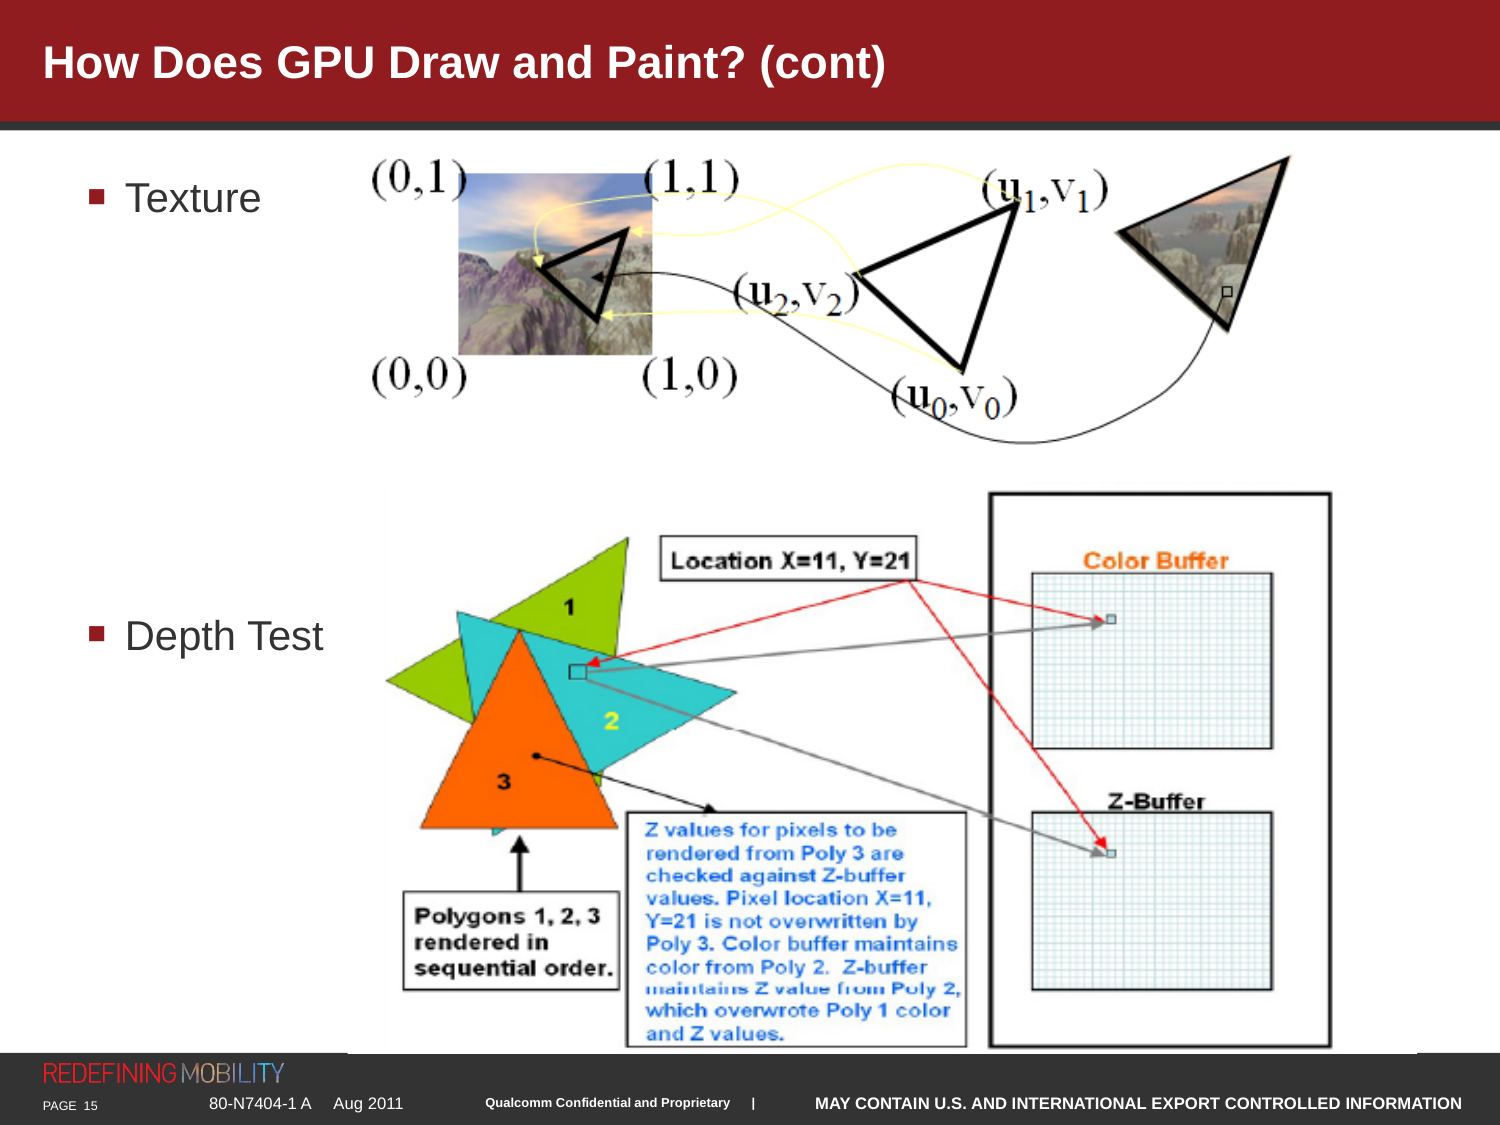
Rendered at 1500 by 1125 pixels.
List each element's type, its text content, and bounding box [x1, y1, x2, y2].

picture [32, 1054, 292, 1092]
text_box Texture Depth Test [72, 163, 1348, 939]
title How Does GPU Draw and Paint? (cont) [27, 0, 1462, 120]
picture [347, 482, 1418, 1054]
picture [346, 148, 1319, 452]
